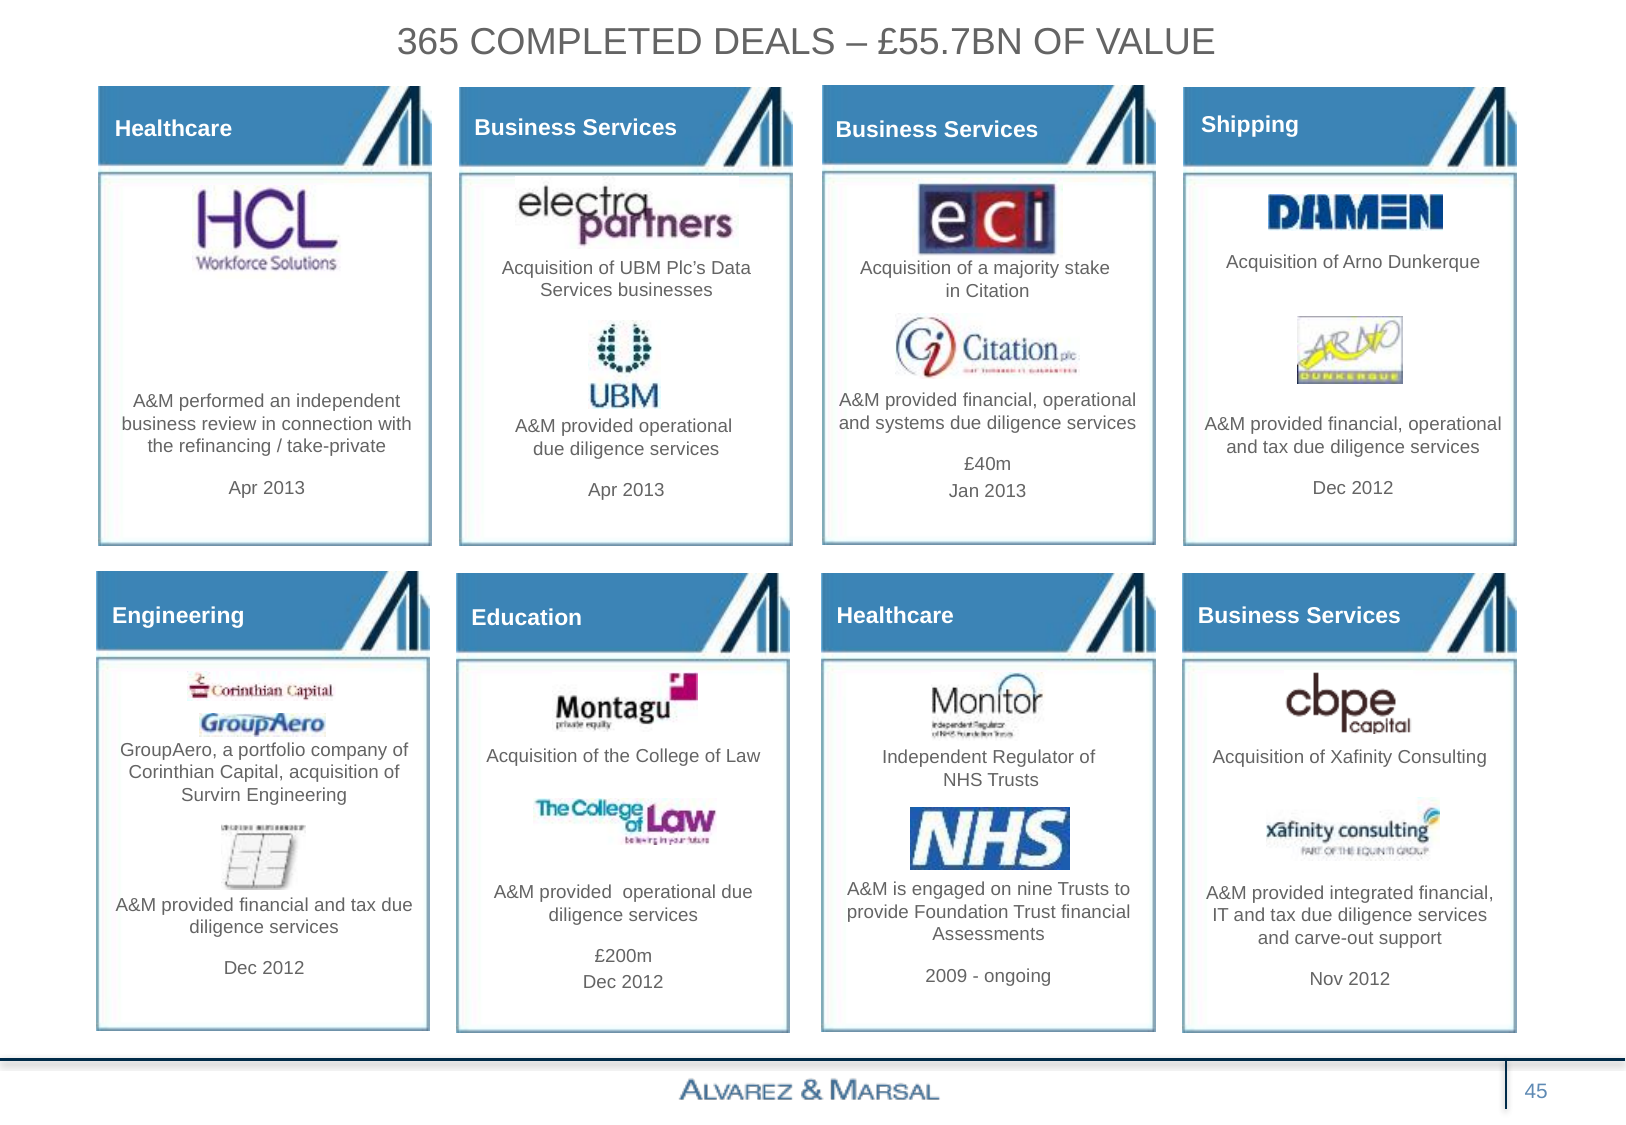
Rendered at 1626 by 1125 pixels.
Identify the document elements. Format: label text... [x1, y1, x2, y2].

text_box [456, 573, 791, 1035]
slide_number 45 [1487, 1059, 1563, 1121]
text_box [820, 85, 1156, 546]
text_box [1182, 573, 1517, 1035]
picture [670, 1072, 952, 1108]
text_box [1182, 83, 1520, 546]
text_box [98, 86, 434, 548]
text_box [821, 572, 1156, 1035]
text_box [459, 86, 794, 546]
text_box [95, 571, 432, 1033]
